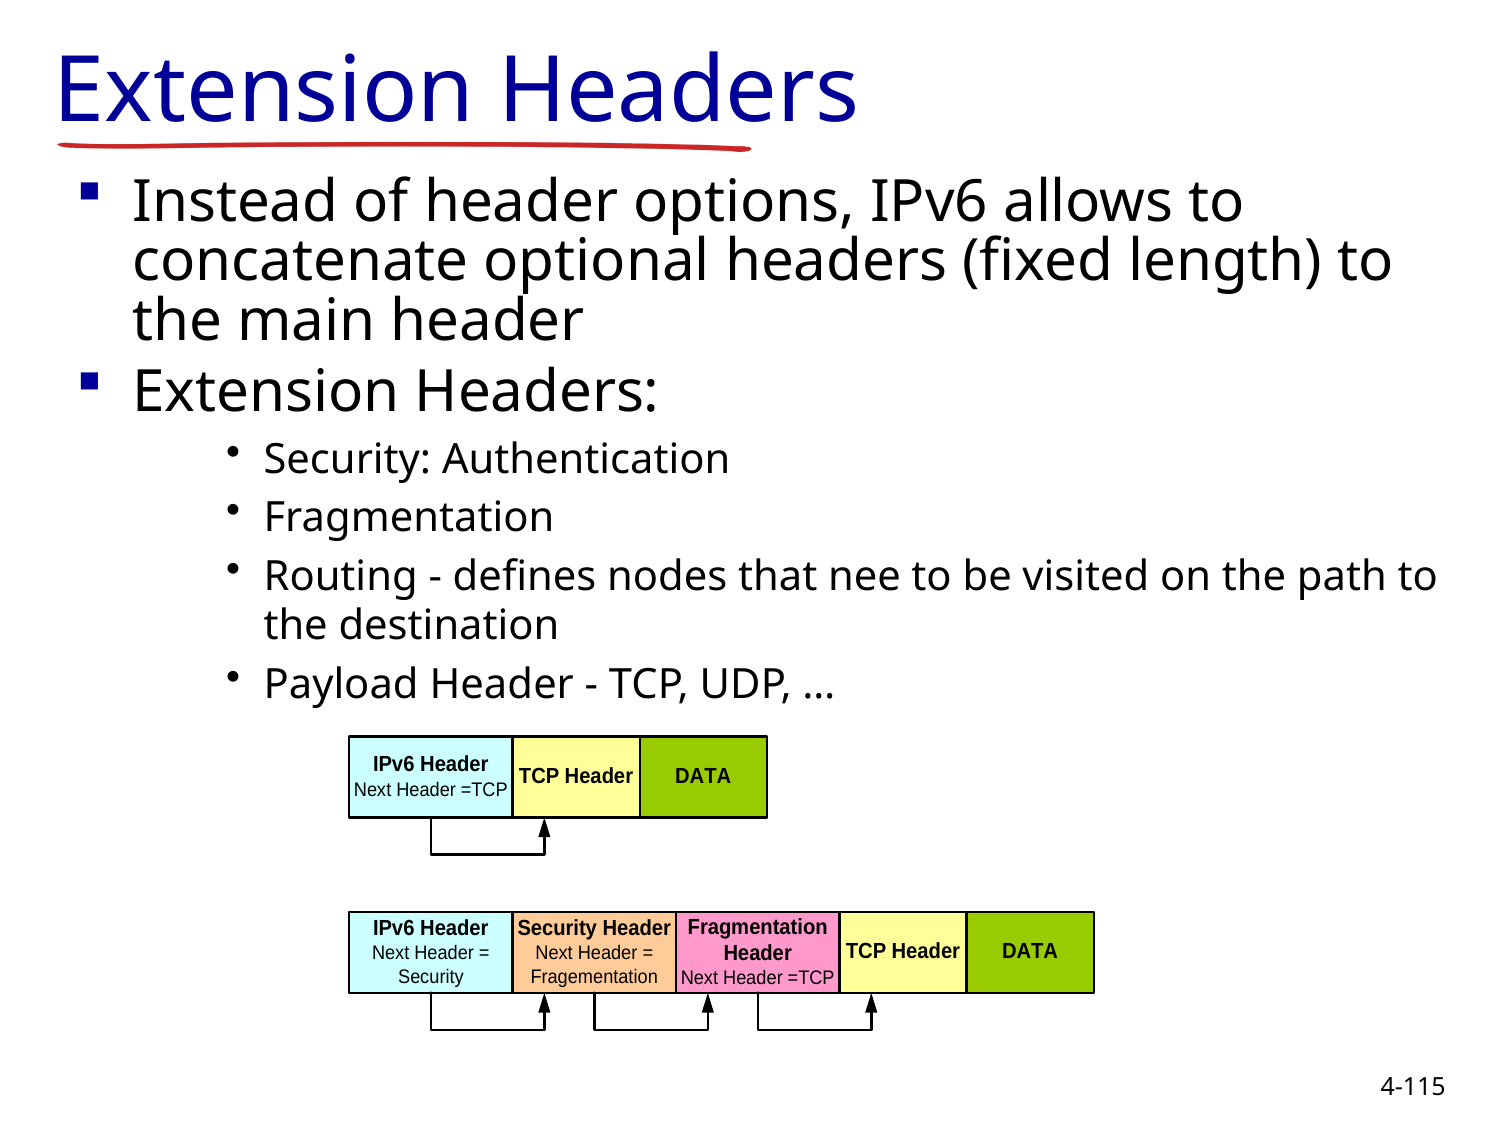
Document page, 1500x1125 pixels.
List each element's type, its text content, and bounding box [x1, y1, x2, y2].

picture [54, 139, 760, 155]
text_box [201, 684, 1282, 1088]
list Instead of header options, IPv6 allows to concatenate optional headers (fixed length) to the main header Extension Headers: Security: Authentication Fragmentation Routing - defines nodes that nee to be visited on the path to the destination Payload Header - TCP, UDP, … [60, 166, 1472, 725]
title Extension Headers [39, 32, 1314, 138]
slide_number 115 [1365, 1063, 1477, 1109]
